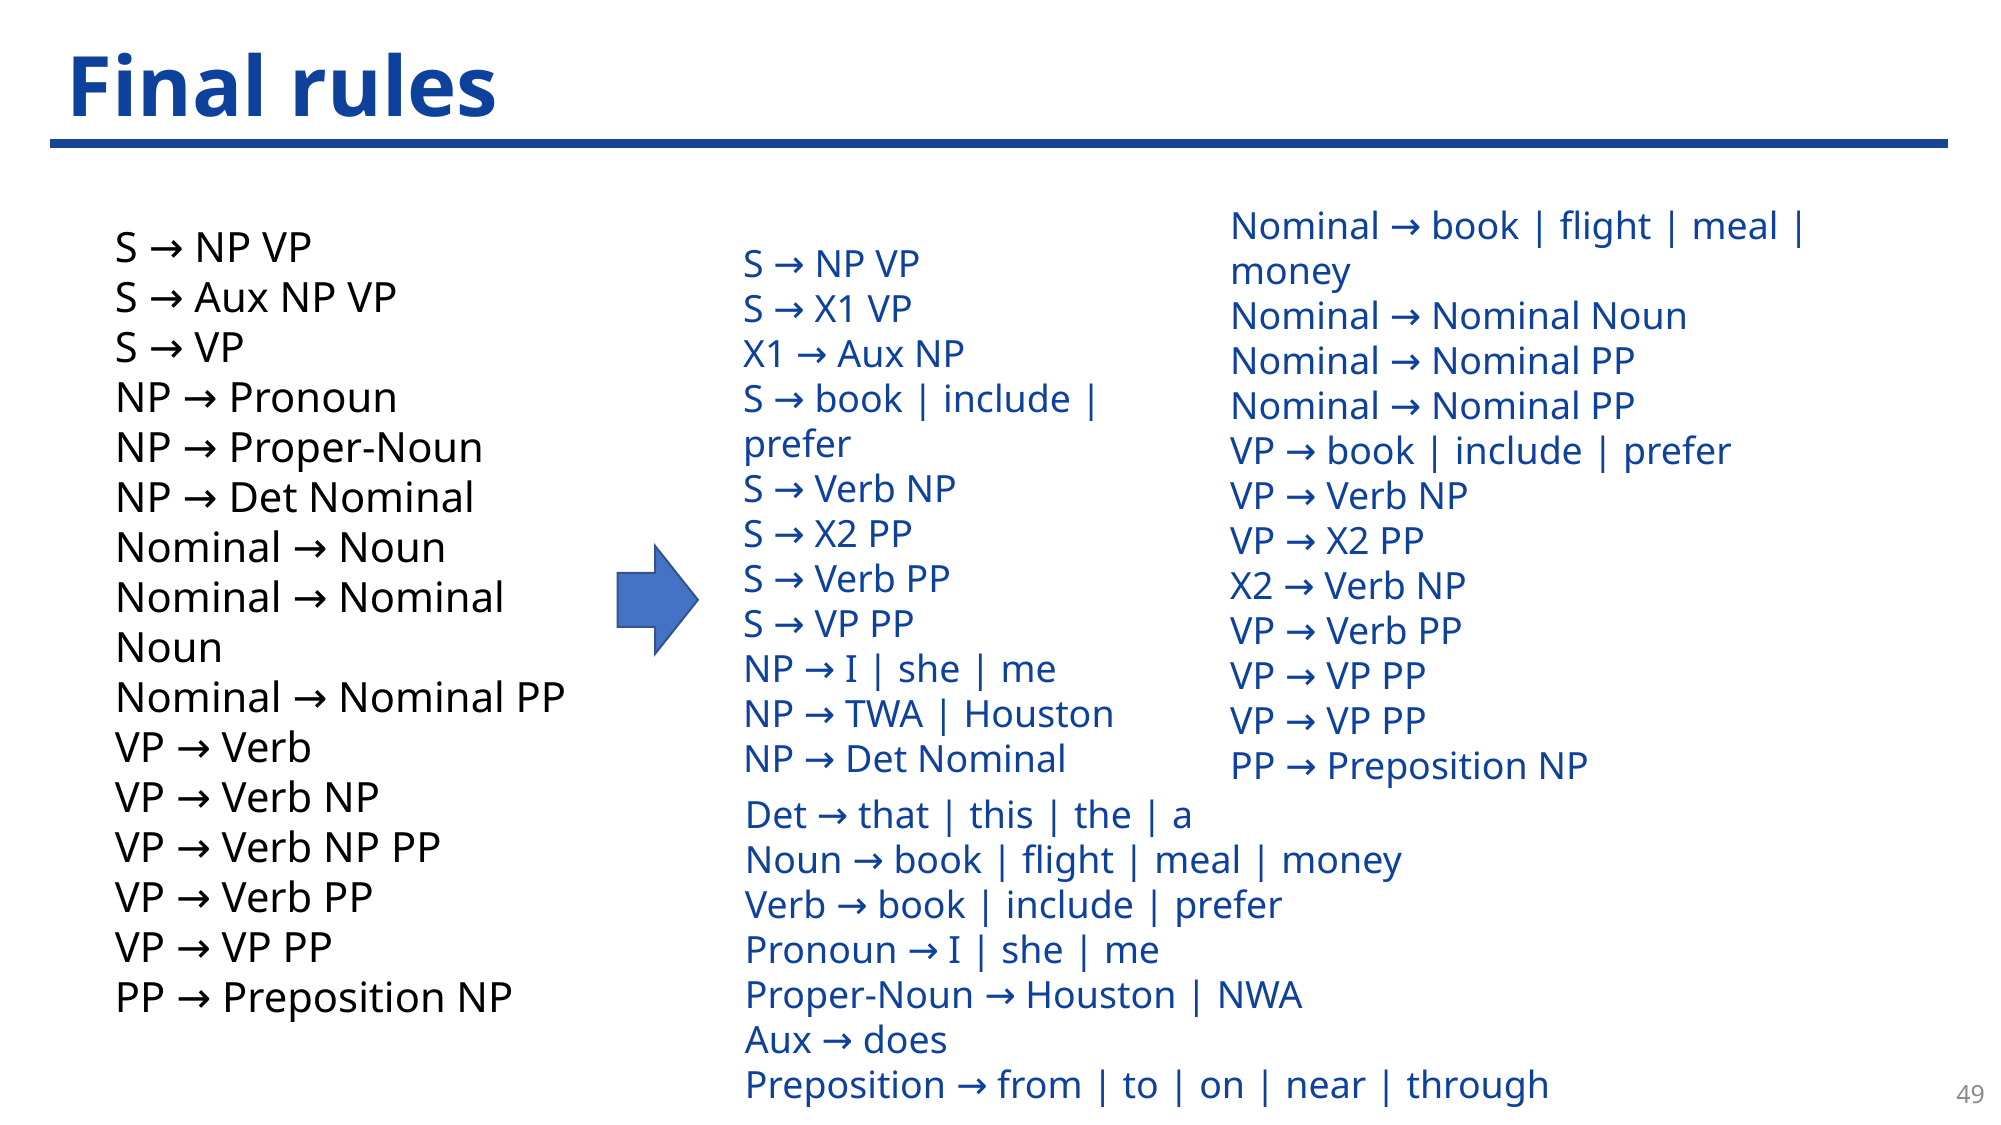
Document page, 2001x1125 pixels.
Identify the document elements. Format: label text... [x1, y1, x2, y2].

text_box Det → that | this | the | a Noun → book | flight | meal | money Verb → book | include | prefer Pronoun → I | she | me Proper-Noun → Houston | NWA Aux → does Preposition → from | to | on | near | through [730, 788, 1608, 1114]
title Final rules [51, 39, 1947, 140]
text_box Nominal → book | flight | meal | money Nominal → Nominal Noun Nominal → Nominal PP Nominal → Nominal PP VP → book | include | prefer VP → Verb NP VP → X2 PP X2 → Verb NP VP → Verb PP VP → VP PP VP → VP PP PP → Preposition NP [1215, 194, 1922, 795]
text_box S → NP VP S → Aux NP VP S → VP NP → Pronoun NP → Proper-Noun NP → Det Nominal Nominal → Noun Nominal → Nominal Noun Nominal → Nominal PP VP → Verb VP → Verb NP VP → Verb NP PP VP → Verb PP VP → VP PP PP → Preposition NP [100, 213, 632, 1029]
slide_number 49 [1899, 1065, 2000, 1125]
text_box [616, 543, 700, 657]
text_box S → NP VP S → X1 VP X1 → Aux NP S → book | include | prefer S → Verb NP S → X2 PP S → Verb PP S → VP PP NP → I | she | me NP → TWA | Houston NP → Det Nominal [728, 233, 1215, 788]
